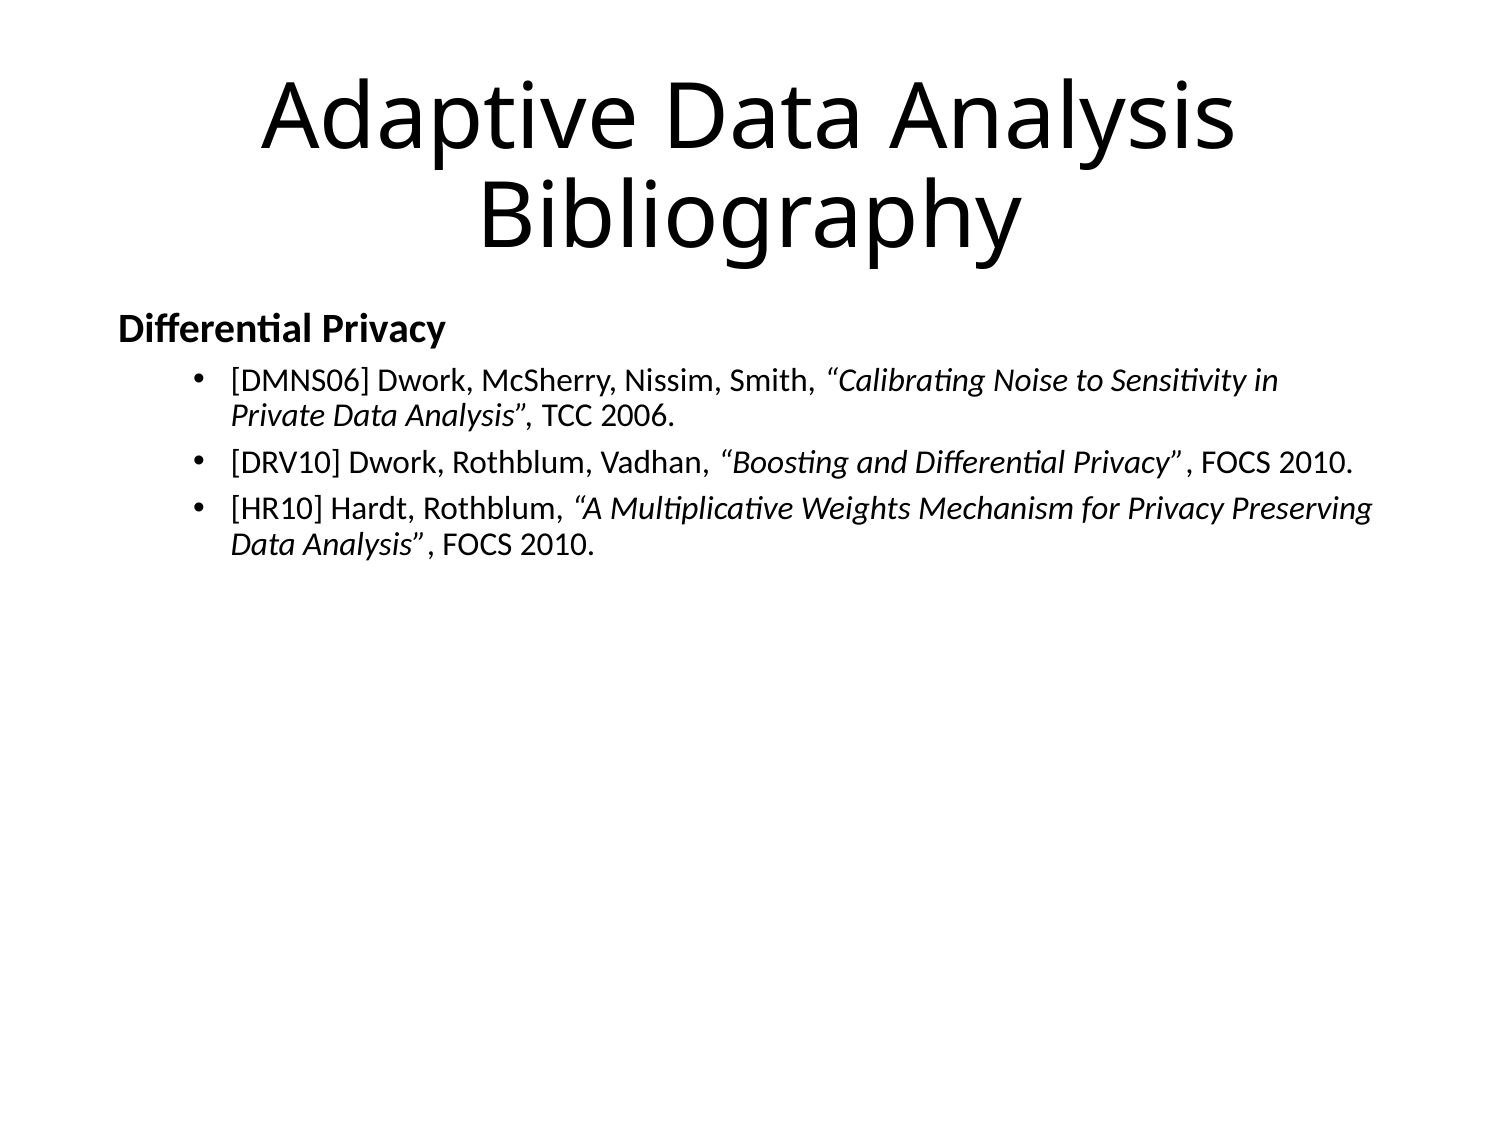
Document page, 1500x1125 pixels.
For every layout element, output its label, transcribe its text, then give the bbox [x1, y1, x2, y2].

list Differential Privacy [DMNS06] Dwork, McSherry, Nissim, Smith, “Calibrating Noise to Sensitivity in Private Data Analysis”, TCC 2006. [DRV10] Dwork, Rothblum, Vadhan, “Boosting and Differential Privacy”, FOCS 2010. [HR10] Hardt, Rothblum, “A Multiplicative Weights Mechanism for Privacy Preserving Data Analysis”, FOCS 2010. [103, 299, 1397, 1014]
title Adaptive Data Analysis Bibliography [103, 59, 1397, 278]
